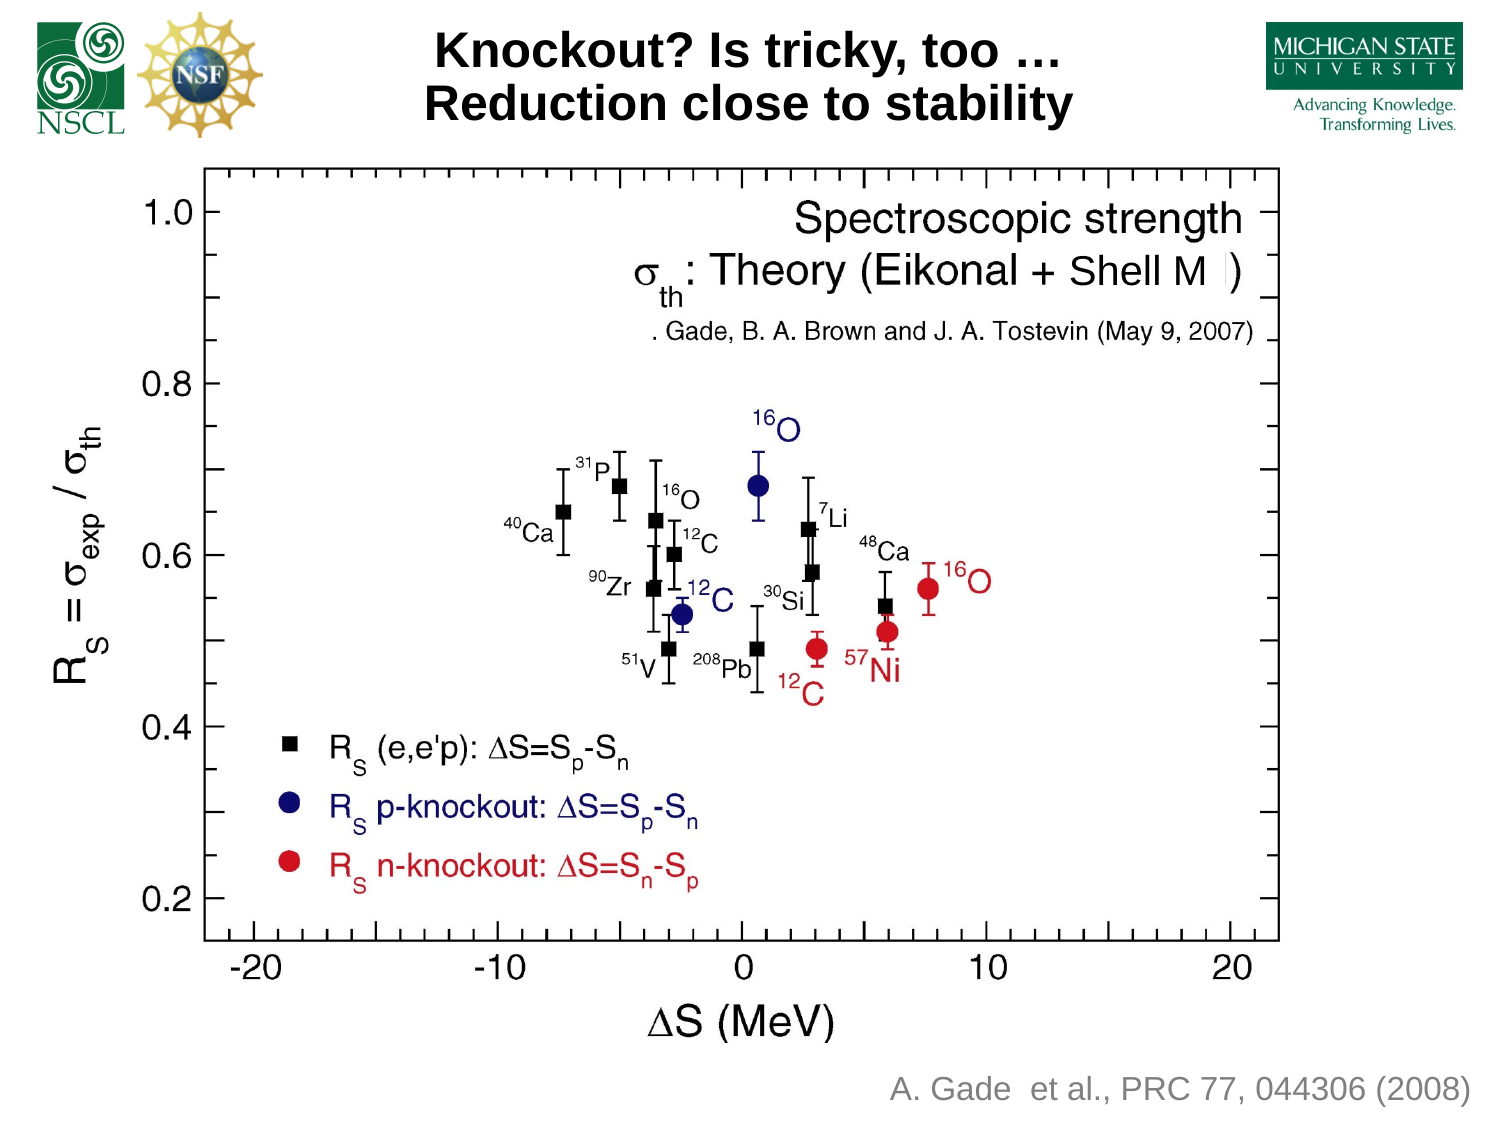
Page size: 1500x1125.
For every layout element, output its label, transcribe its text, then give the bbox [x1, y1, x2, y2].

picture [1266, 22, 1463, 134]
text_box A. Gade et al., PRC 77, 044306 (2008) [875, 1059, 1500, 1114]
picture [31, 16, 130, 140]
picture [137, 12, 263, 138]
picture [46, 152, 1302, 1044]
title Knockout? Is tricky, too … Reduction close to stability [267, 21, 1231, 136]
